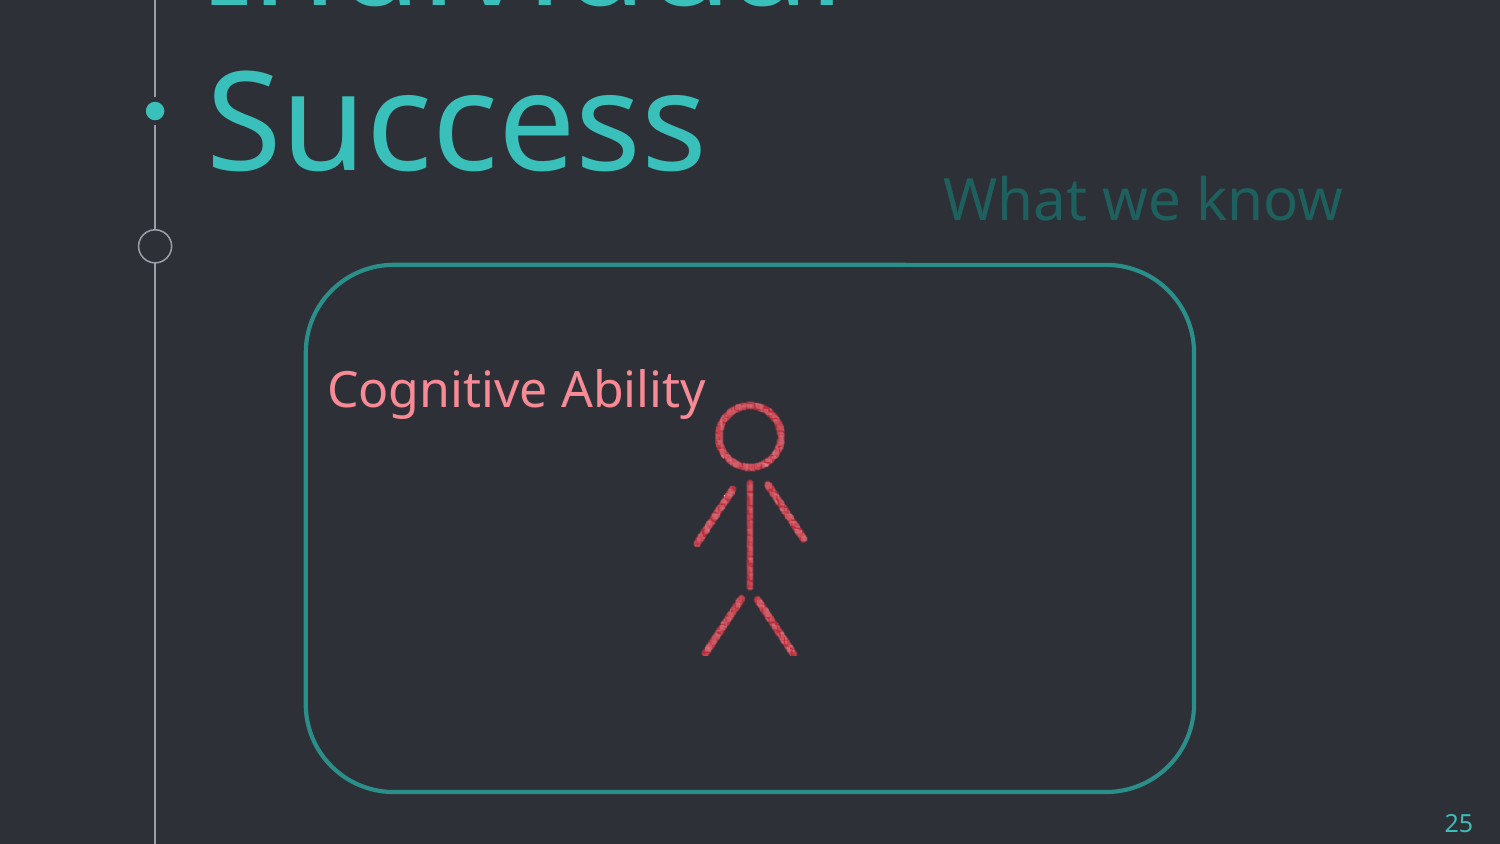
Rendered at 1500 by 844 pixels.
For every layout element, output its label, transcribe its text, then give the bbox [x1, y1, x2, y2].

text_box [303, 262, 1197, 795]
list Cognitive Ability [305, 342, 1081, 474]
text_box What we know [928, 190, 1470, 248]
picture [686, 394, 814, 663]
slide_number 25 [1398, 792, 1489, 844]
text_box Individual Success [191, 156, 1317, 213]
